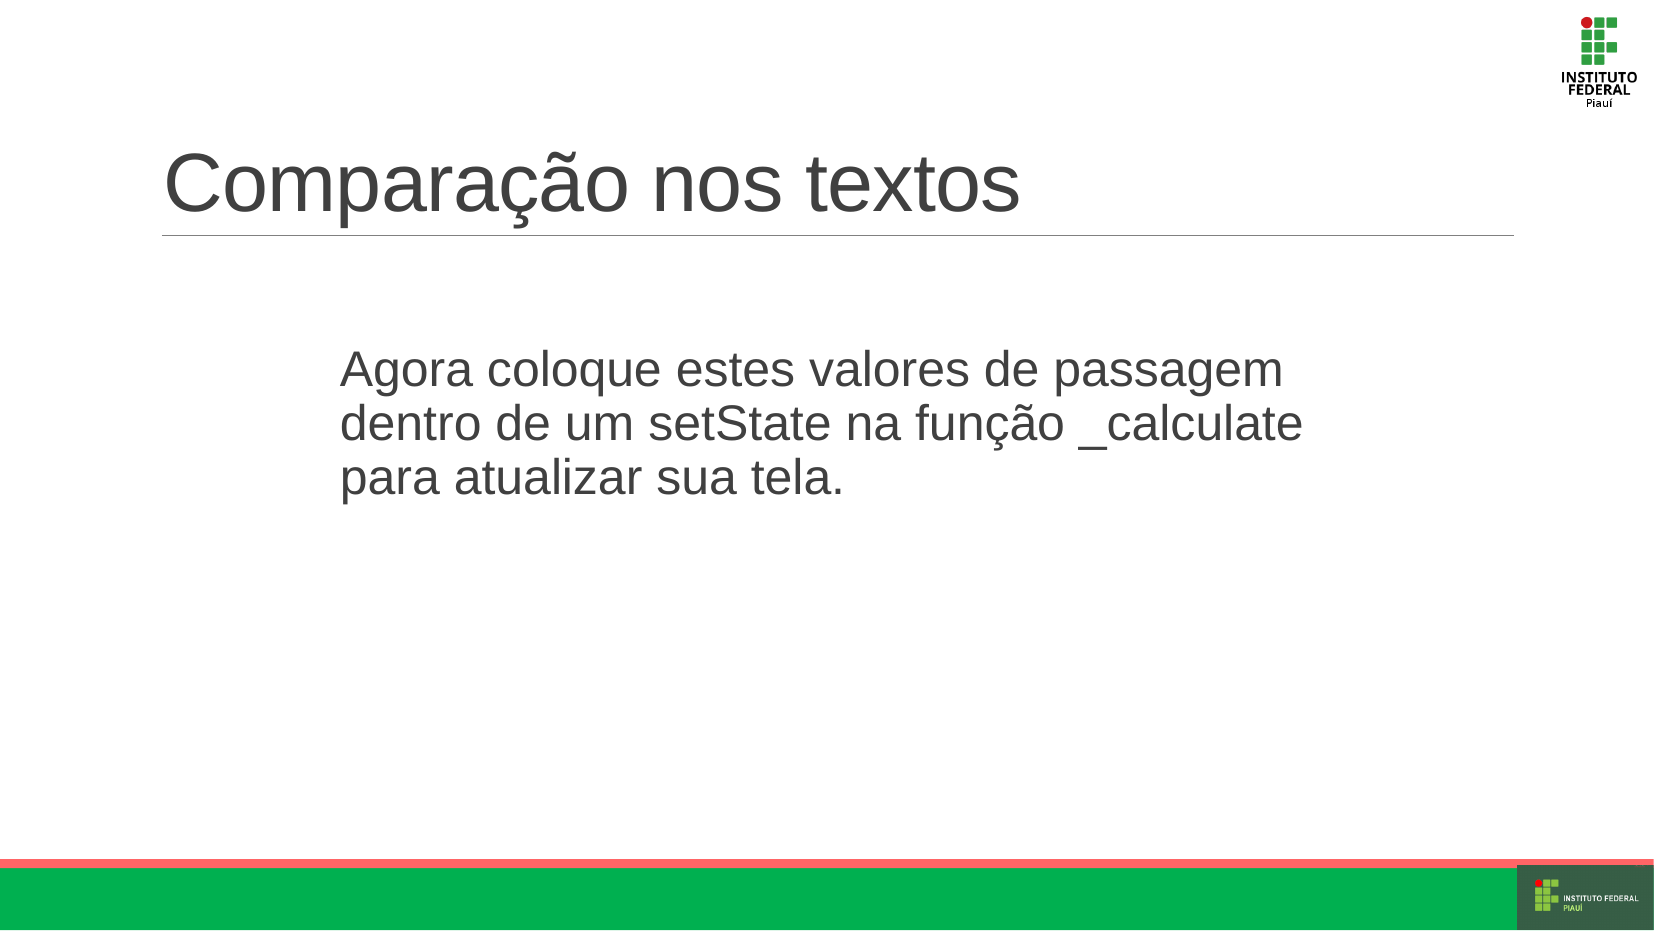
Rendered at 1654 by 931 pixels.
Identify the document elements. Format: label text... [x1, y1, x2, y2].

title Comparação nos textos [148, 38, 1513, 236]
picture [1544, 15, 1654, 109]
list Agora coloque estes valores de passagem dentro de um setState na função _calculate para atualizar sua tela. [340, 335, 1314, 533]
picture [1517, 865, 1654, 930]
